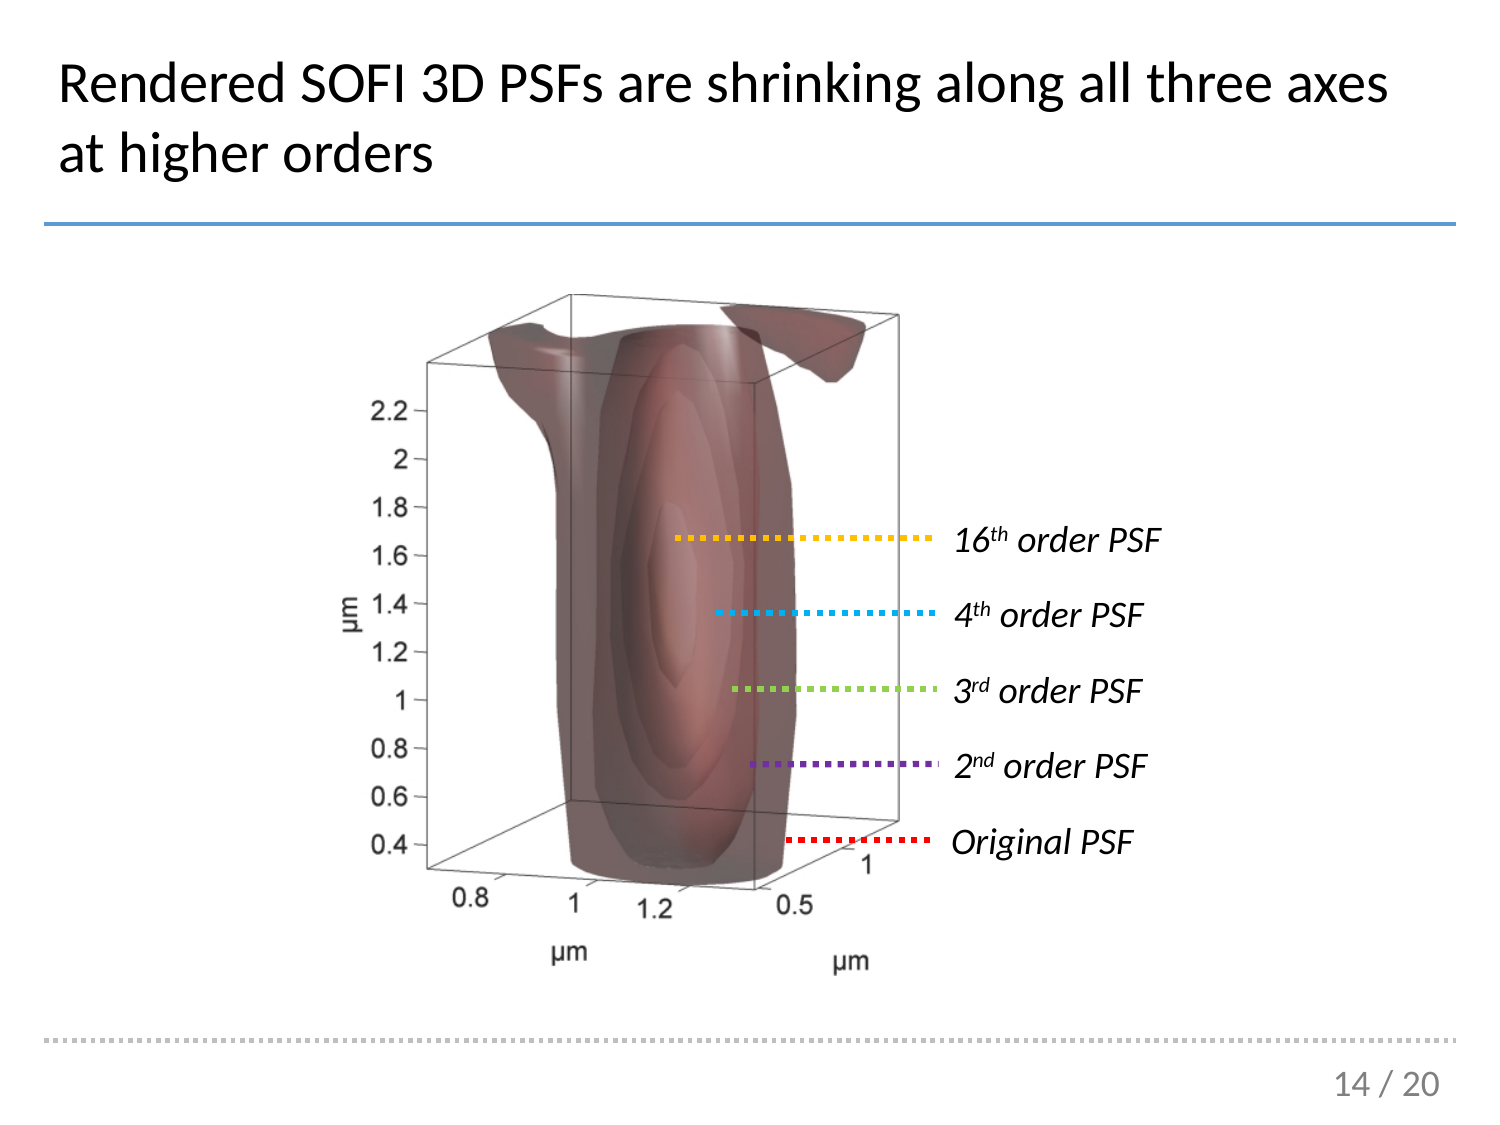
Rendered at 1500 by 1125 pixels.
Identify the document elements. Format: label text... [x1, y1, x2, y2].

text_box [342, 294, 1208, 976]
text_box Rendered SOFI 3D PSFs are shrinking along all three axes at higher orders [43, 36, 1456, 192]
text_box 14 / 20 [1317, 1051, 1456, 1112]
